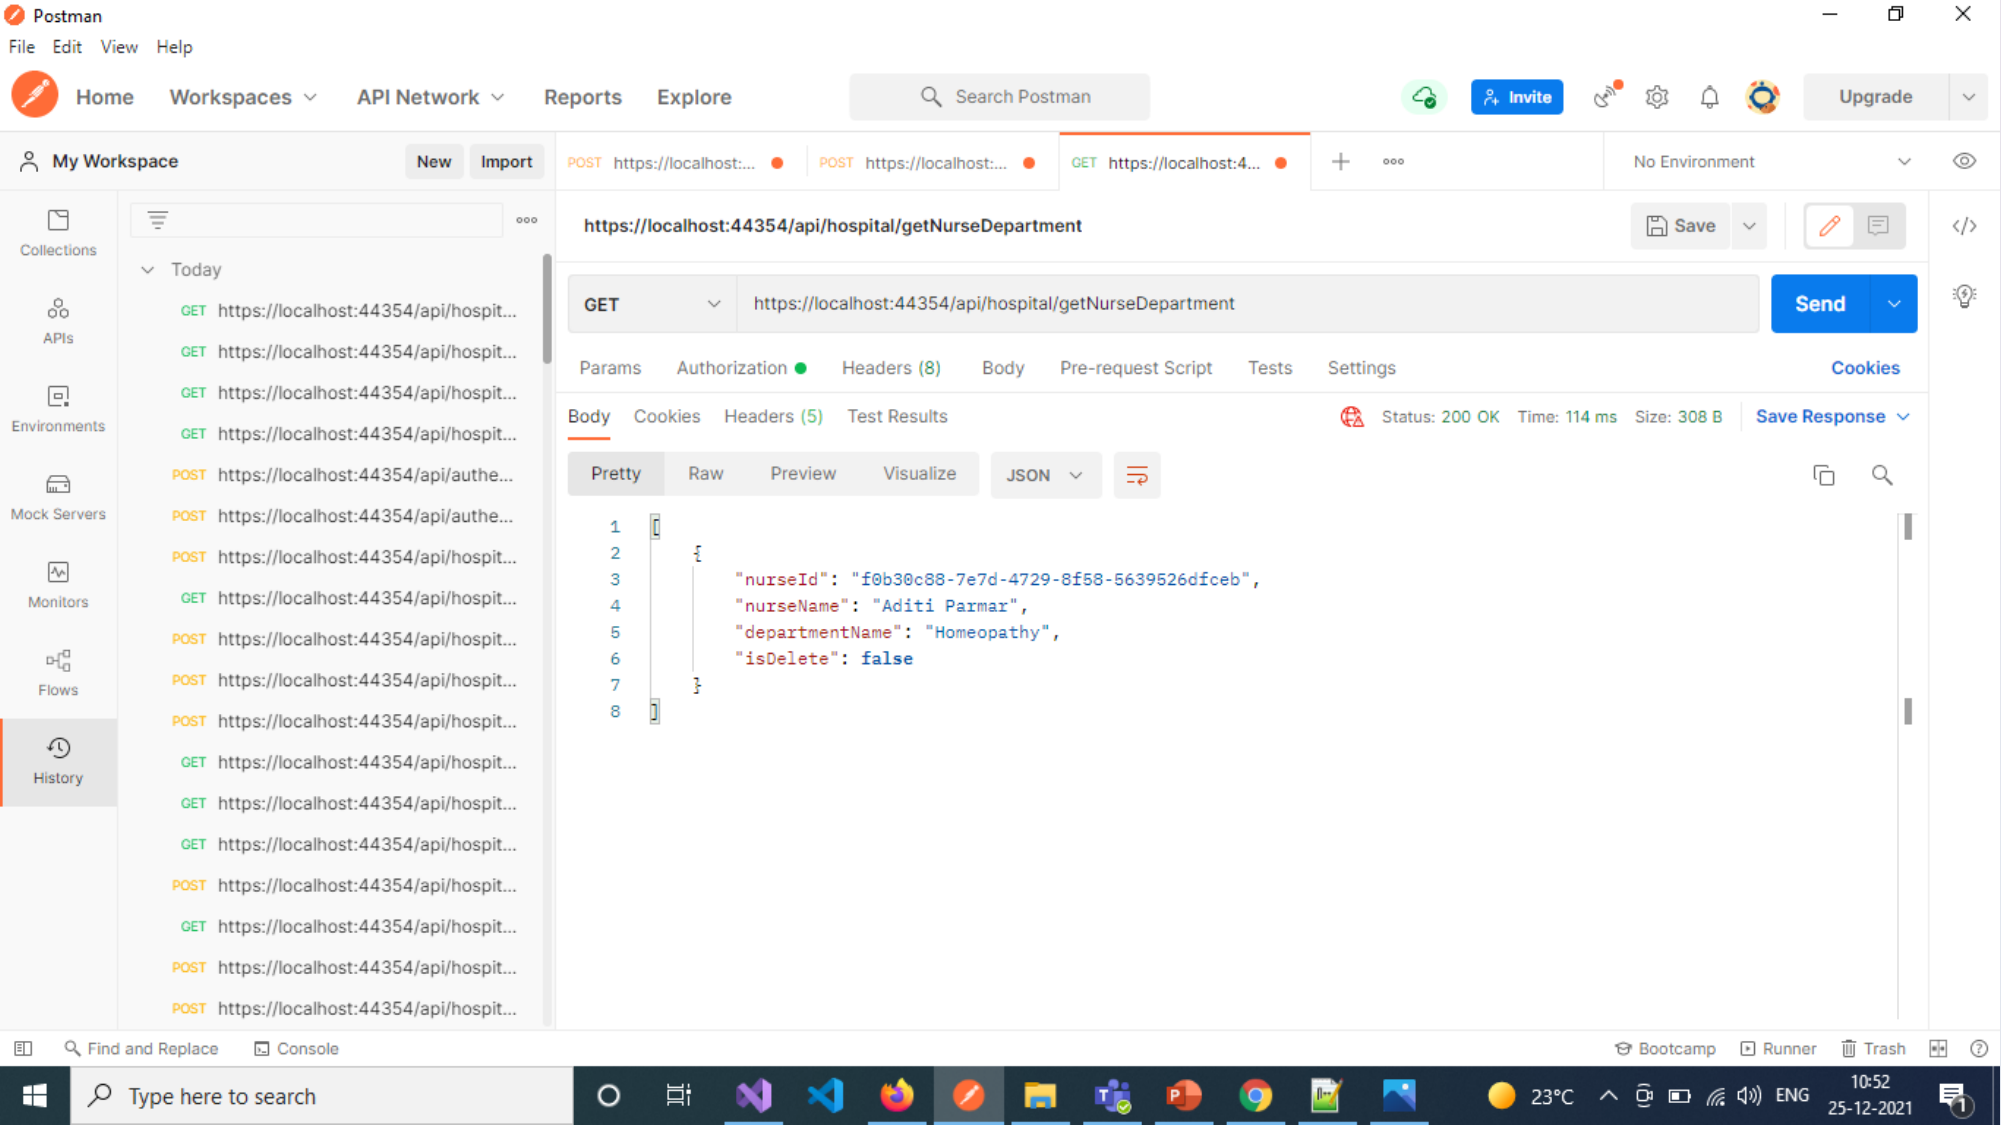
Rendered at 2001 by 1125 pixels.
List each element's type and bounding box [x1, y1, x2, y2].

list [0, 0, 2000, 1125]
